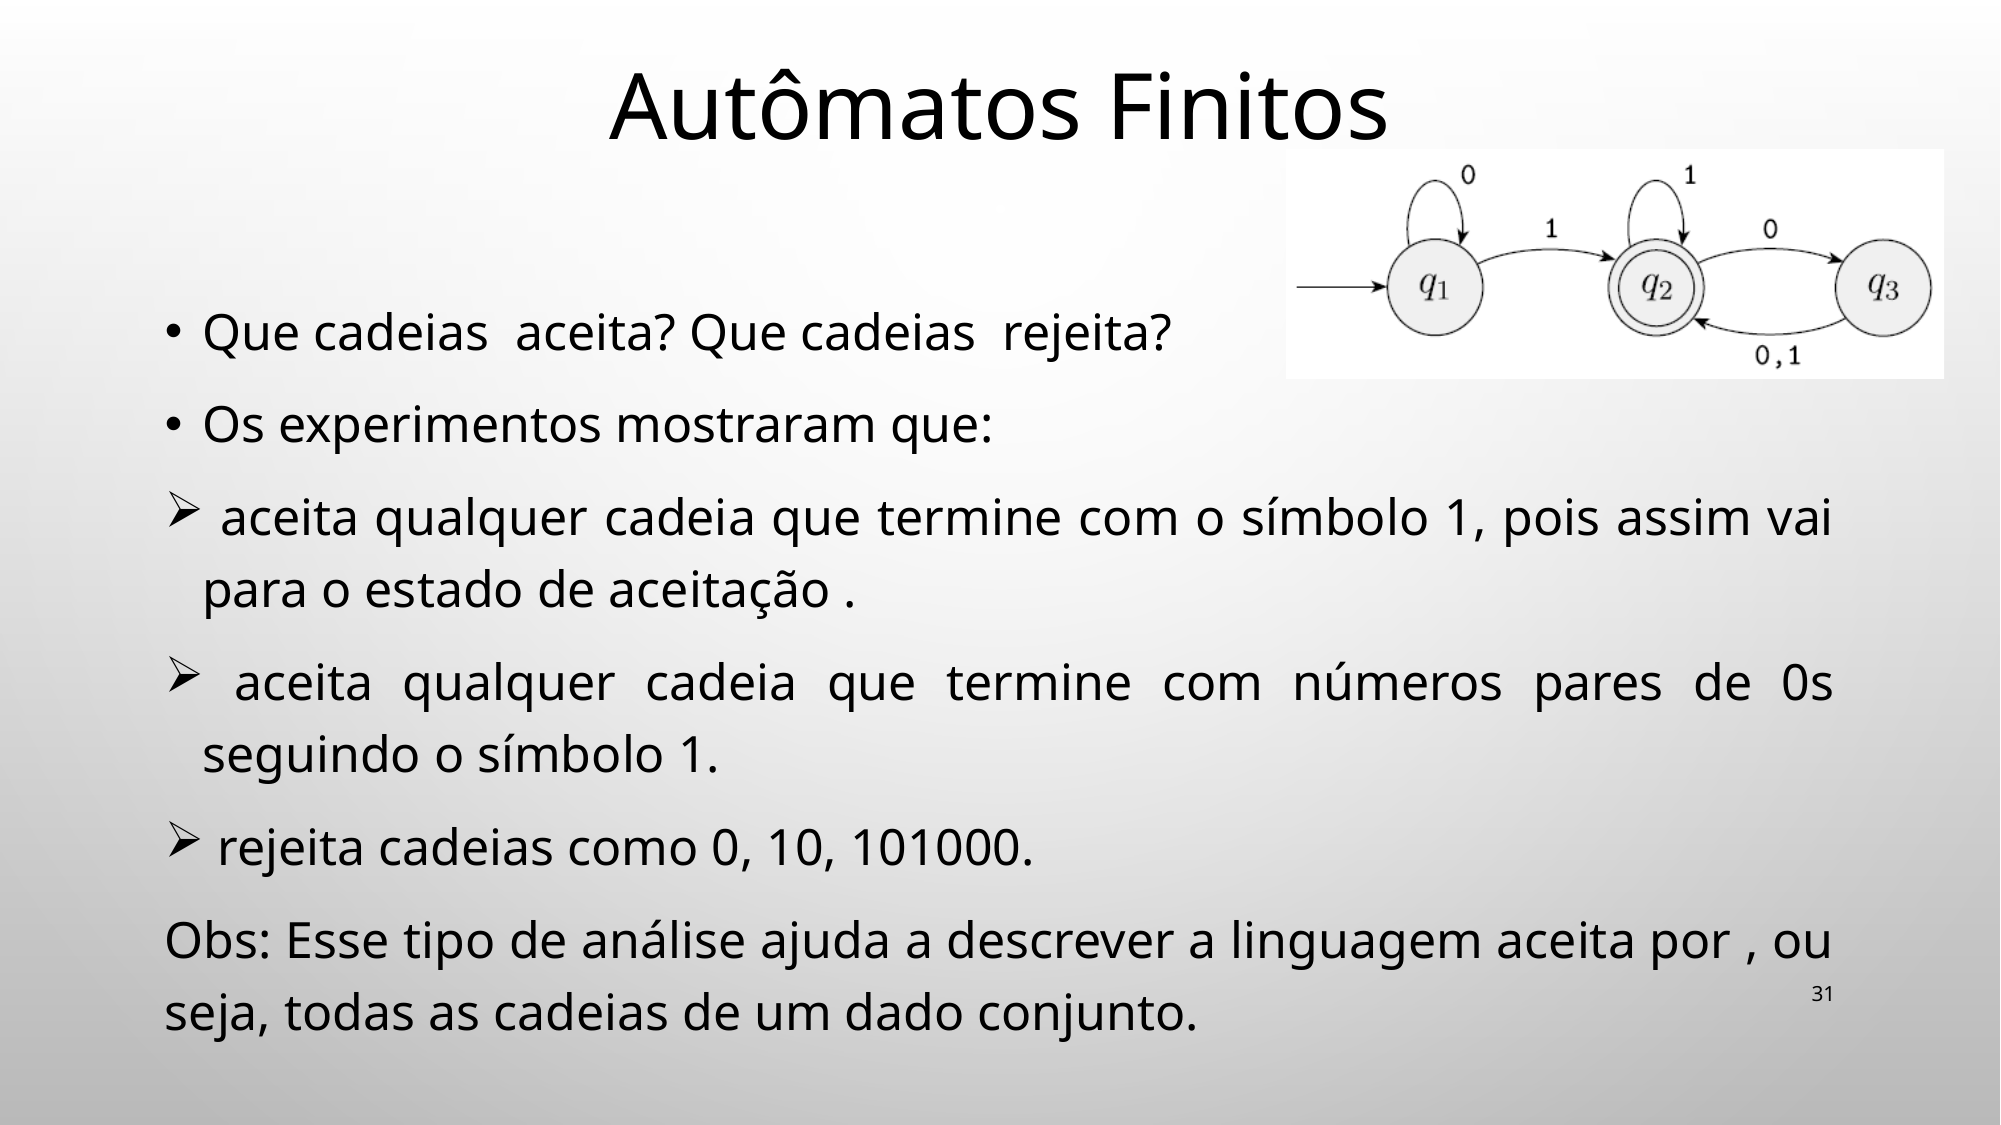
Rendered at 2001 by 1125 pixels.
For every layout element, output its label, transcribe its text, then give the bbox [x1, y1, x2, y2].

picture [0, 0, 2000, 1125]
slide_number 31 [1724, 965, 1851, 1025]
title Autômatos Finitos [149, 44, 1851, 175]
